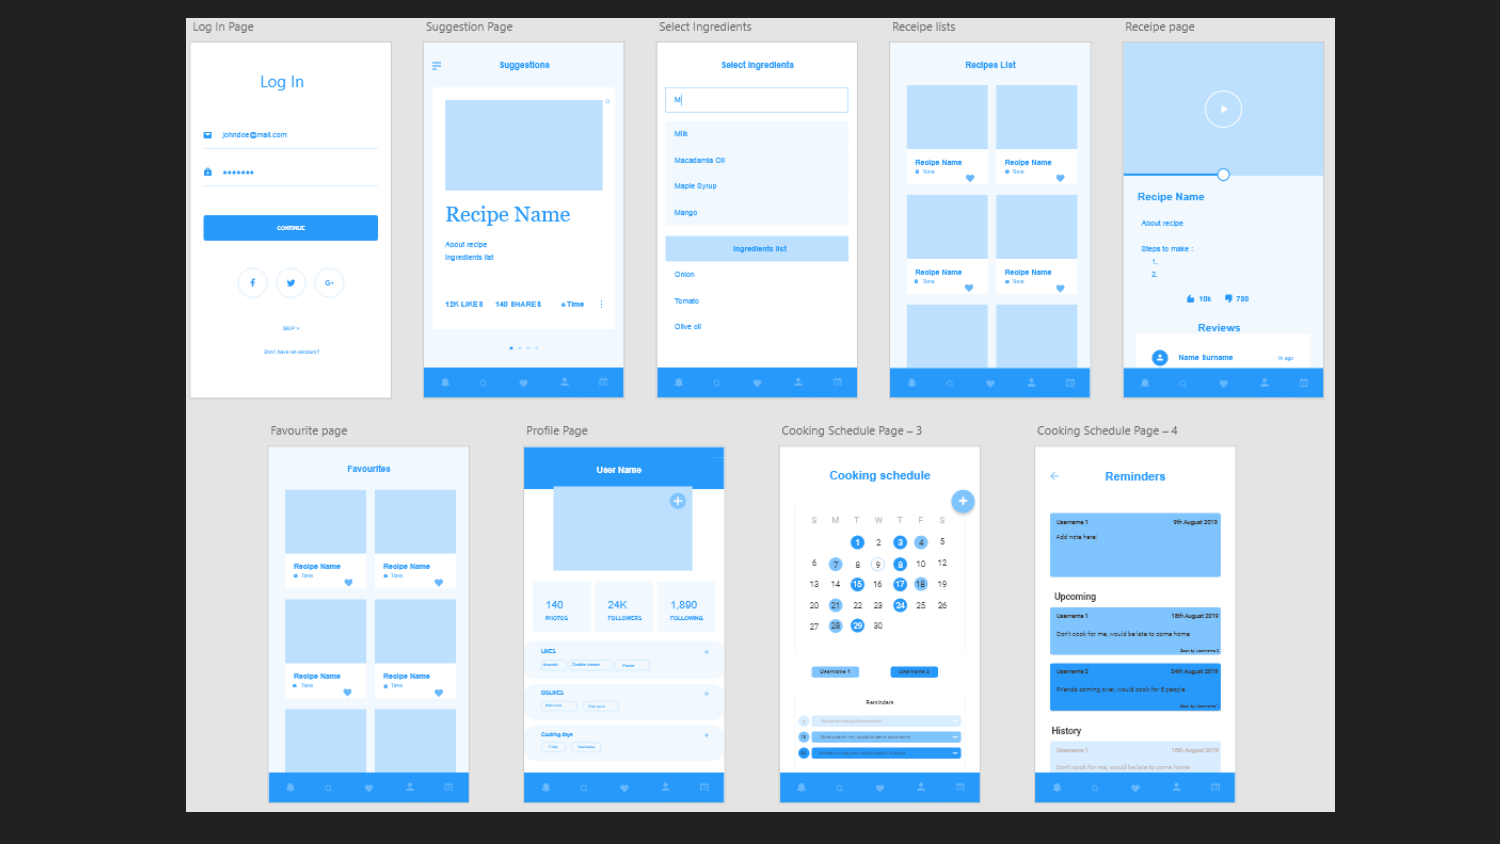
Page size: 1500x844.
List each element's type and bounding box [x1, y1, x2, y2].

picture [186, 17, 1335, 813]
